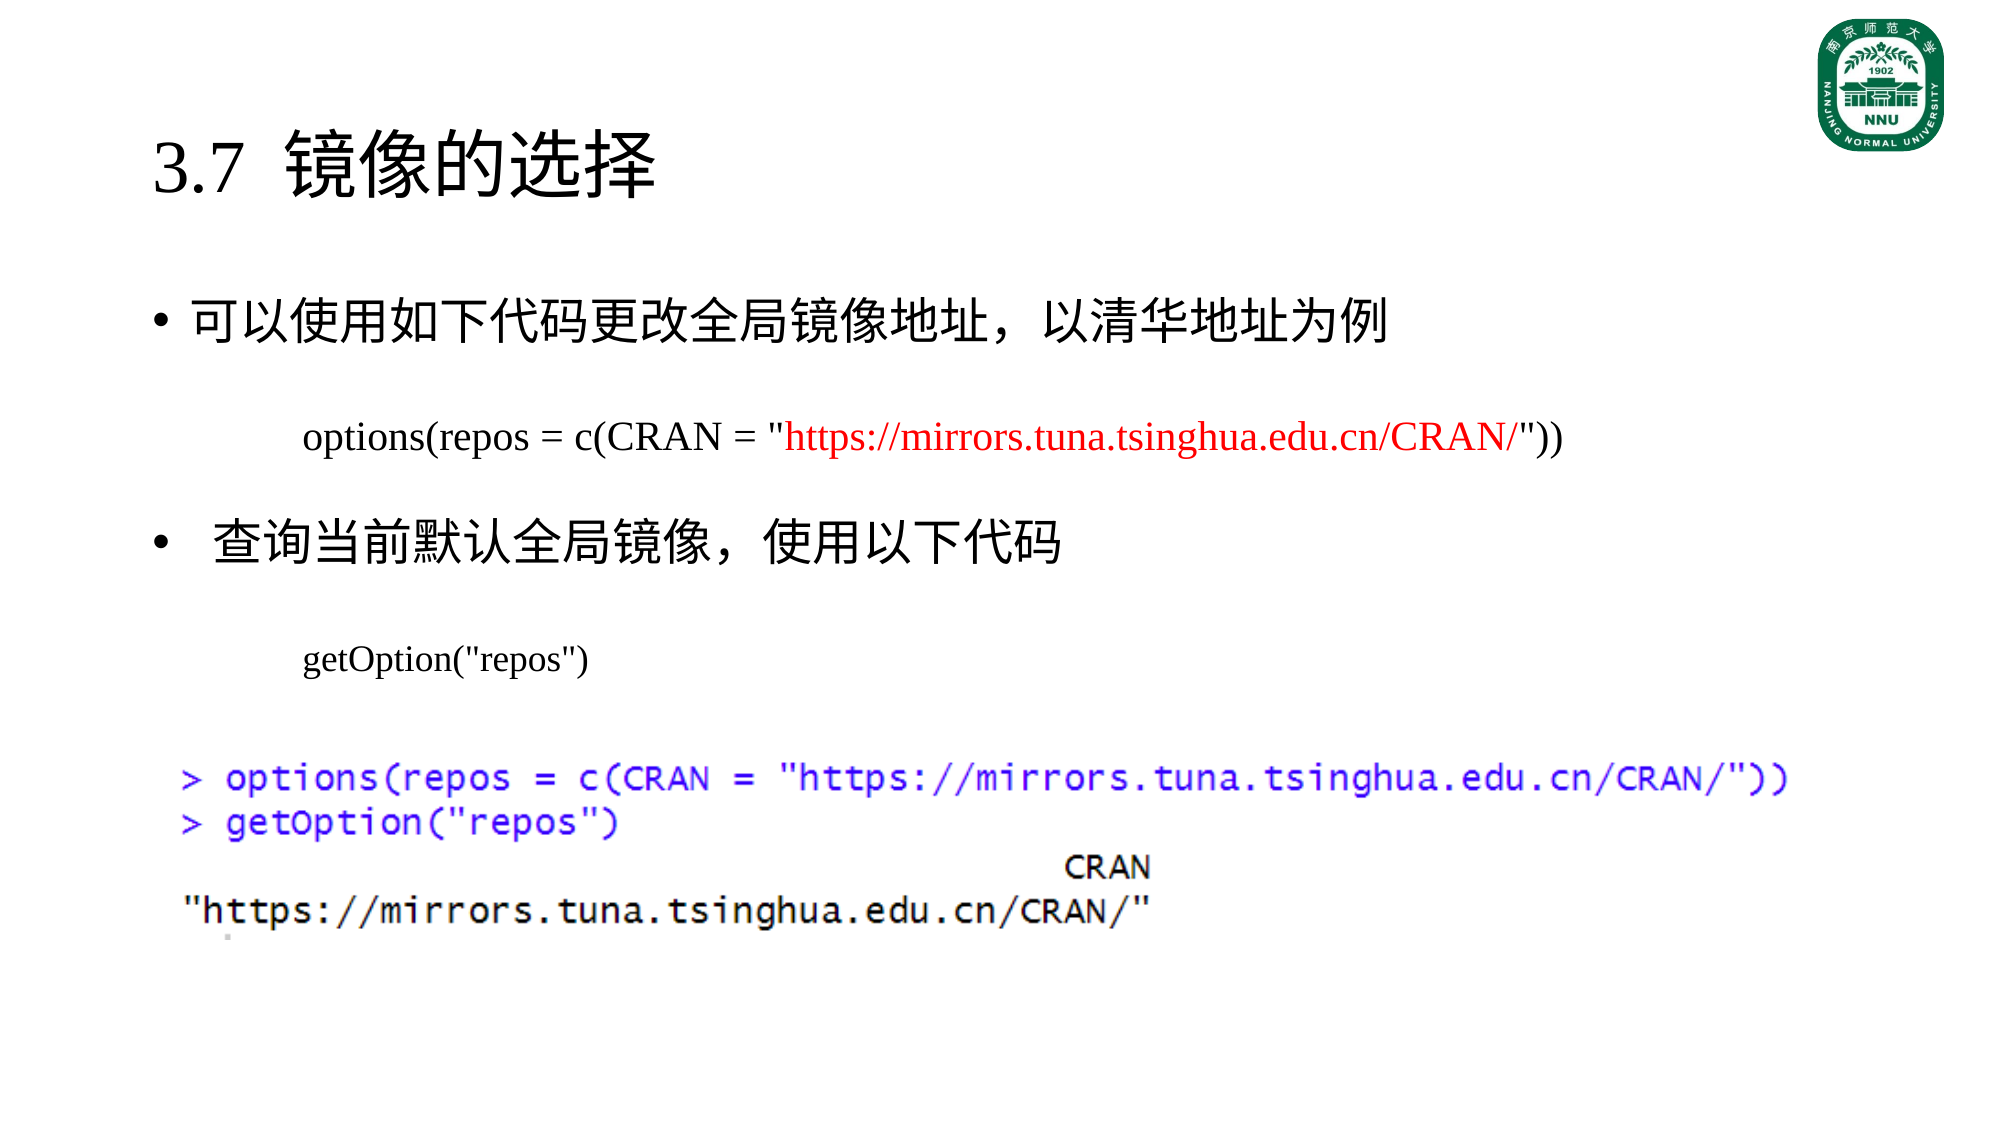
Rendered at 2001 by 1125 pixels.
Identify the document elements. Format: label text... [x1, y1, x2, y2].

picture [164, 752, 1835, 940]
picture [1817, 18, 1944, 152]
list 可以使用如下代码更改全局镜像地址，以清华地址为例 options(repos = c(CRAN = "https://mirrors.tuna.tsinghua.edu.cn/CRAN/")) 查询当前默认全局镜像，使用以下代码 getOption("repos") [137, 278, 1863, 966]
title 3.7 镜像的选择 [137, 59, 1863, 278]
